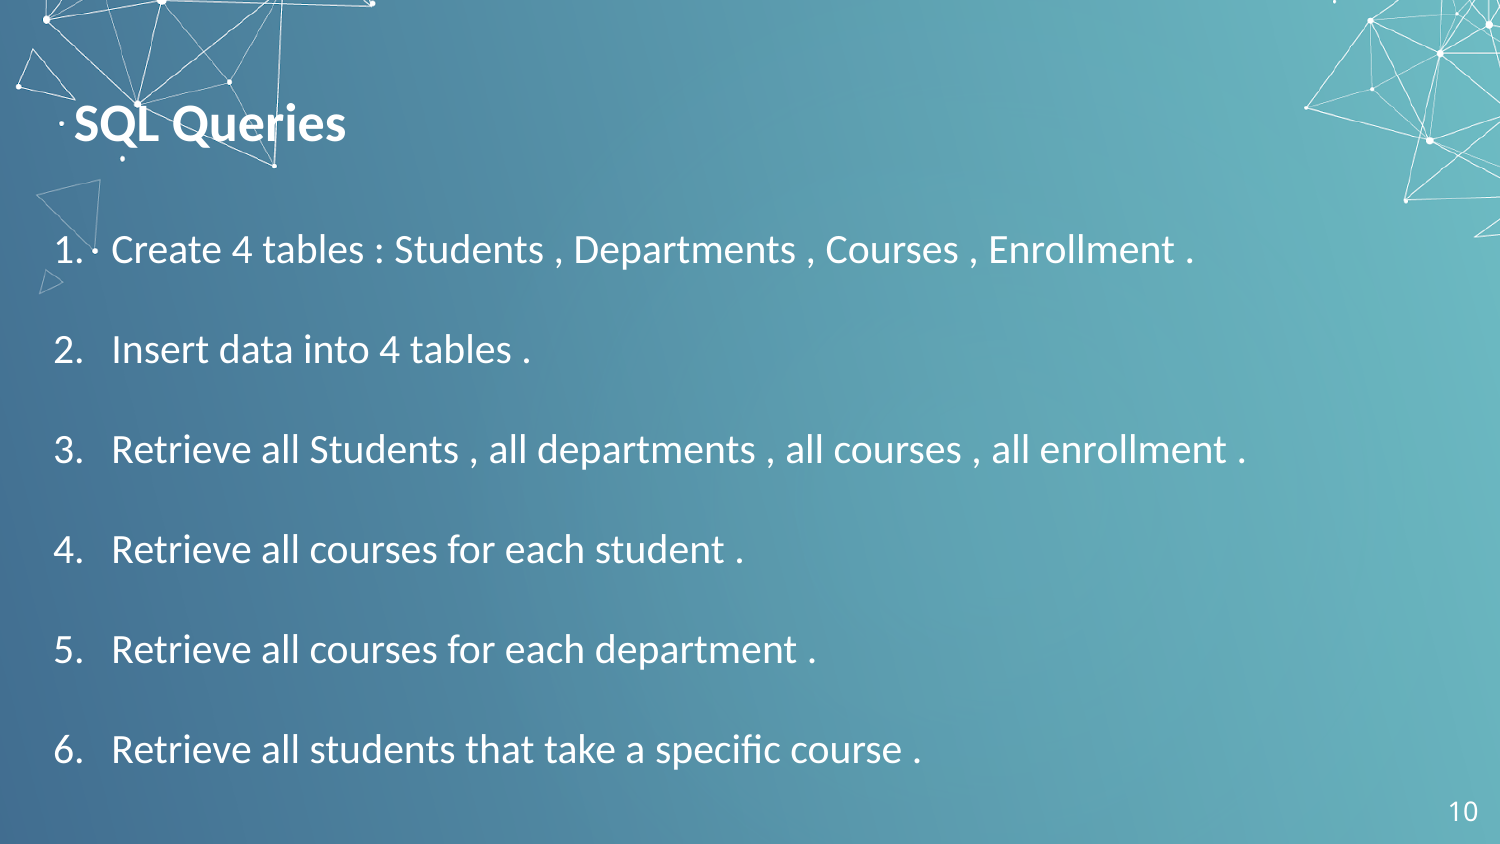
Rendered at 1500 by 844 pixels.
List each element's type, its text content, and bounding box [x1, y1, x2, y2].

text_box Create 4 tables : Students , Departments , Courses , Enrollment . Insert data into 4 tables . Retrieve all Students , all departments , all courses , all enrollment . Retrieve all courses for each student . Retrieve all courses for each department . Retrieve all students that take a specific course . [21, 207, 1494, 844]
title SQL Queries [58, 96, 542, 167]
picture [0, 0, 1500, 844]
